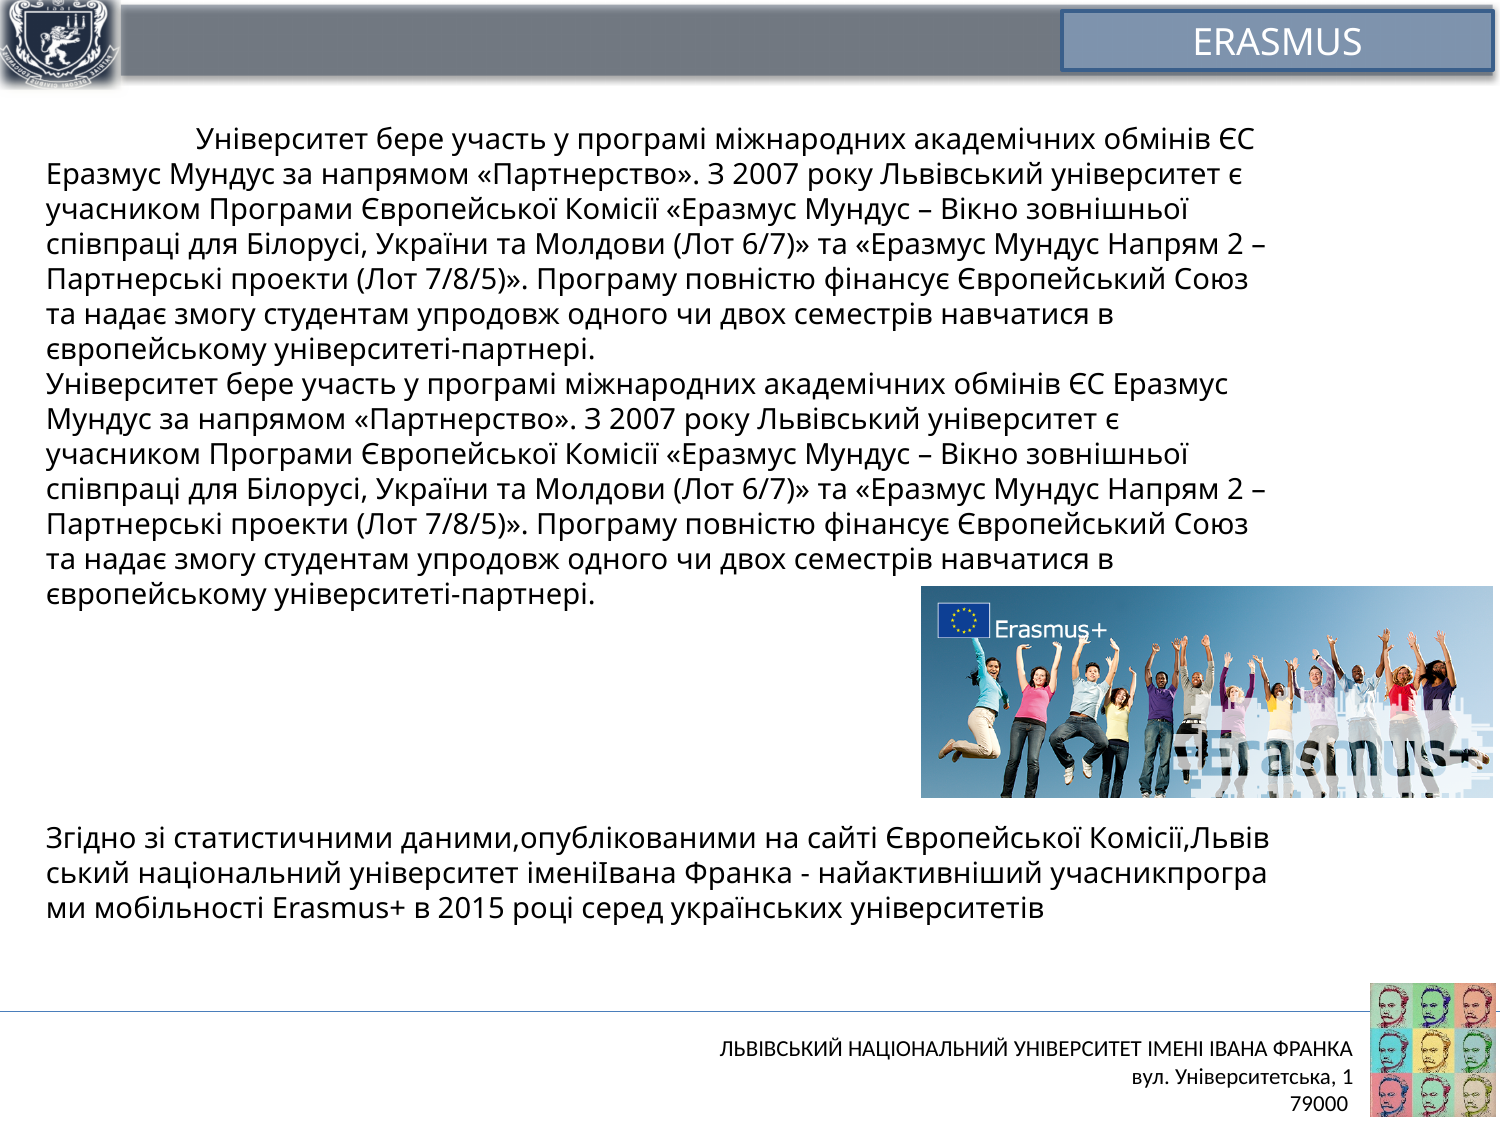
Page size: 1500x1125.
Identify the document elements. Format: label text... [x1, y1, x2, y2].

picture [1369, 982, 1497, 1117]
text_box Університет бере участь у програмі міжнародних академічних обмінів ЄС Еразмус Мундус за напрямом «Партнерство». З 2007 року Львівський університет є учасником Програми Європейської Комісії «Еразмус Мундус – Вікно зовнішньої співпраці для Білорусі, України та Молдови (Лот 6/7)» та «Еразмус Мундус Напрям 2 – Партнерські проекти (Лот 7/8/5)». Програму повністю фінансує Європейський Союз та надає змогу студентам упродовж одного чи двох семестрів навчатися в європейському університеті-партнері. Університет бере участь у програмі міжнародних академічних обмінів ЄС Еразмус Мундус за напрямом «Партнерство». З 2007 року Львівський університет є учасником Програми Європейської Комісії «Еразмус Мундус – Вікно зовнішньої співпраці для Білорусі, України та Молдови (Лот 6/7)» та «Еразмус Мундус Напрям 2 – Партнерські проекти (Лот 7/8/5)». Програму повністю фінансує Європейський Союз та надає змогу студентам упродовж одного чи двох семестрів навчатися в європейському університеті-партнері. Згідно зі статистичними даними,опублікованими на сайті Європейської Комісії,Львівський національний університет іменіІвана Франка - найактивніший учасникпрограми мобільності Erasmus+ в 2015 році серед українських університетів [31, 113, 1294, 968]
text_box ERASMUS [1060, 9, 1495, 72]
picture [0, 0, 122, 91]
picture [921, 585, 1493, 798]
text_box ЛЬВІВСЬКИЙ НАЦІОНАЛЬНИЙ УНІВЕРСИТЕТ ІМЕНІ ІВАНА ФРАНКА вул. Університетська, 1 79000 [704, 1026, 1369, 1124]
text_box [126, 4, 1494, 76]
